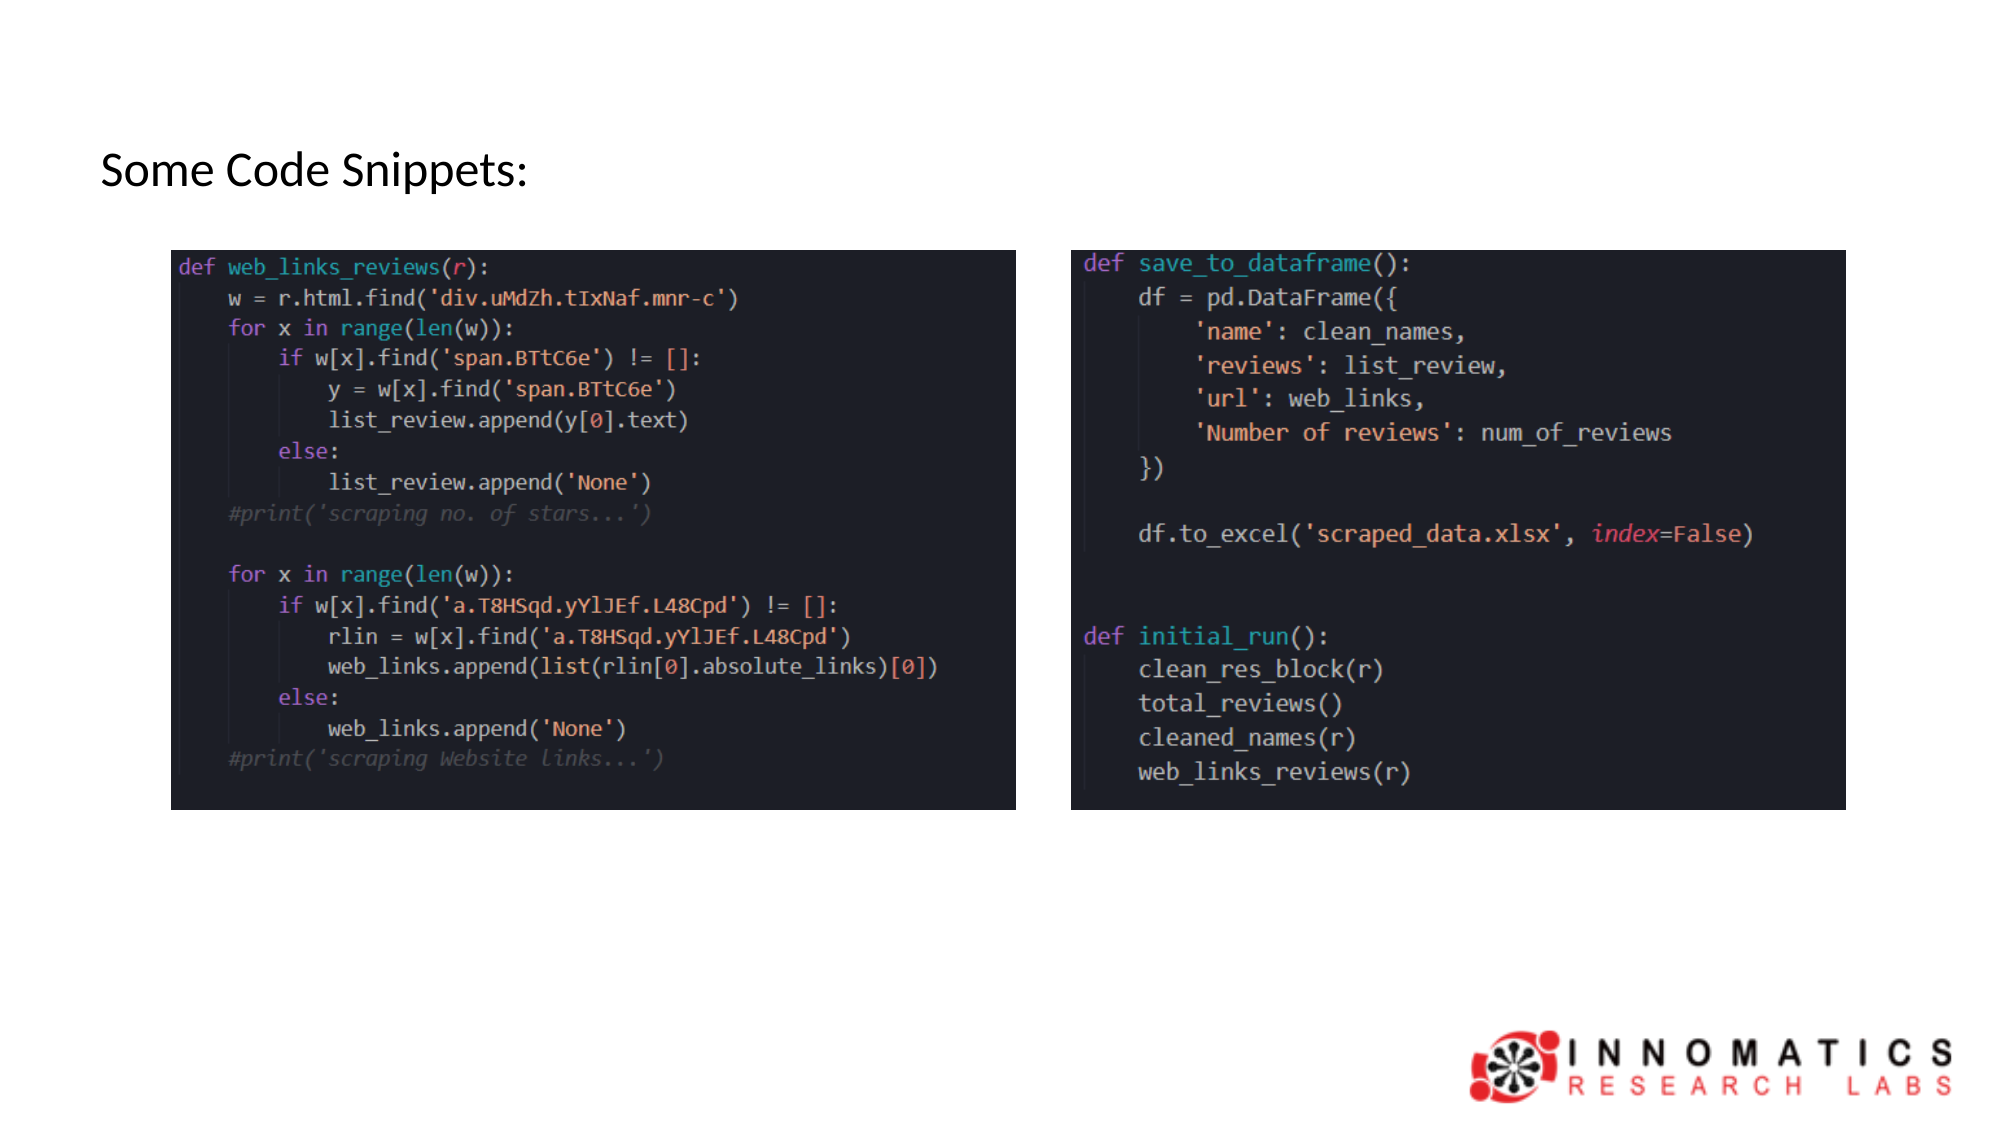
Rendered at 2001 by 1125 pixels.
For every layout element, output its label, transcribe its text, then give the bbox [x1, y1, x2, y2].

picture [1071, 250, 1846, 810]
picture [171, 250, 1016, 810]
text_box Some Code Snippets: [85, 129, 1636, 205]
picture [1445, 1014, 1975, 1125]
